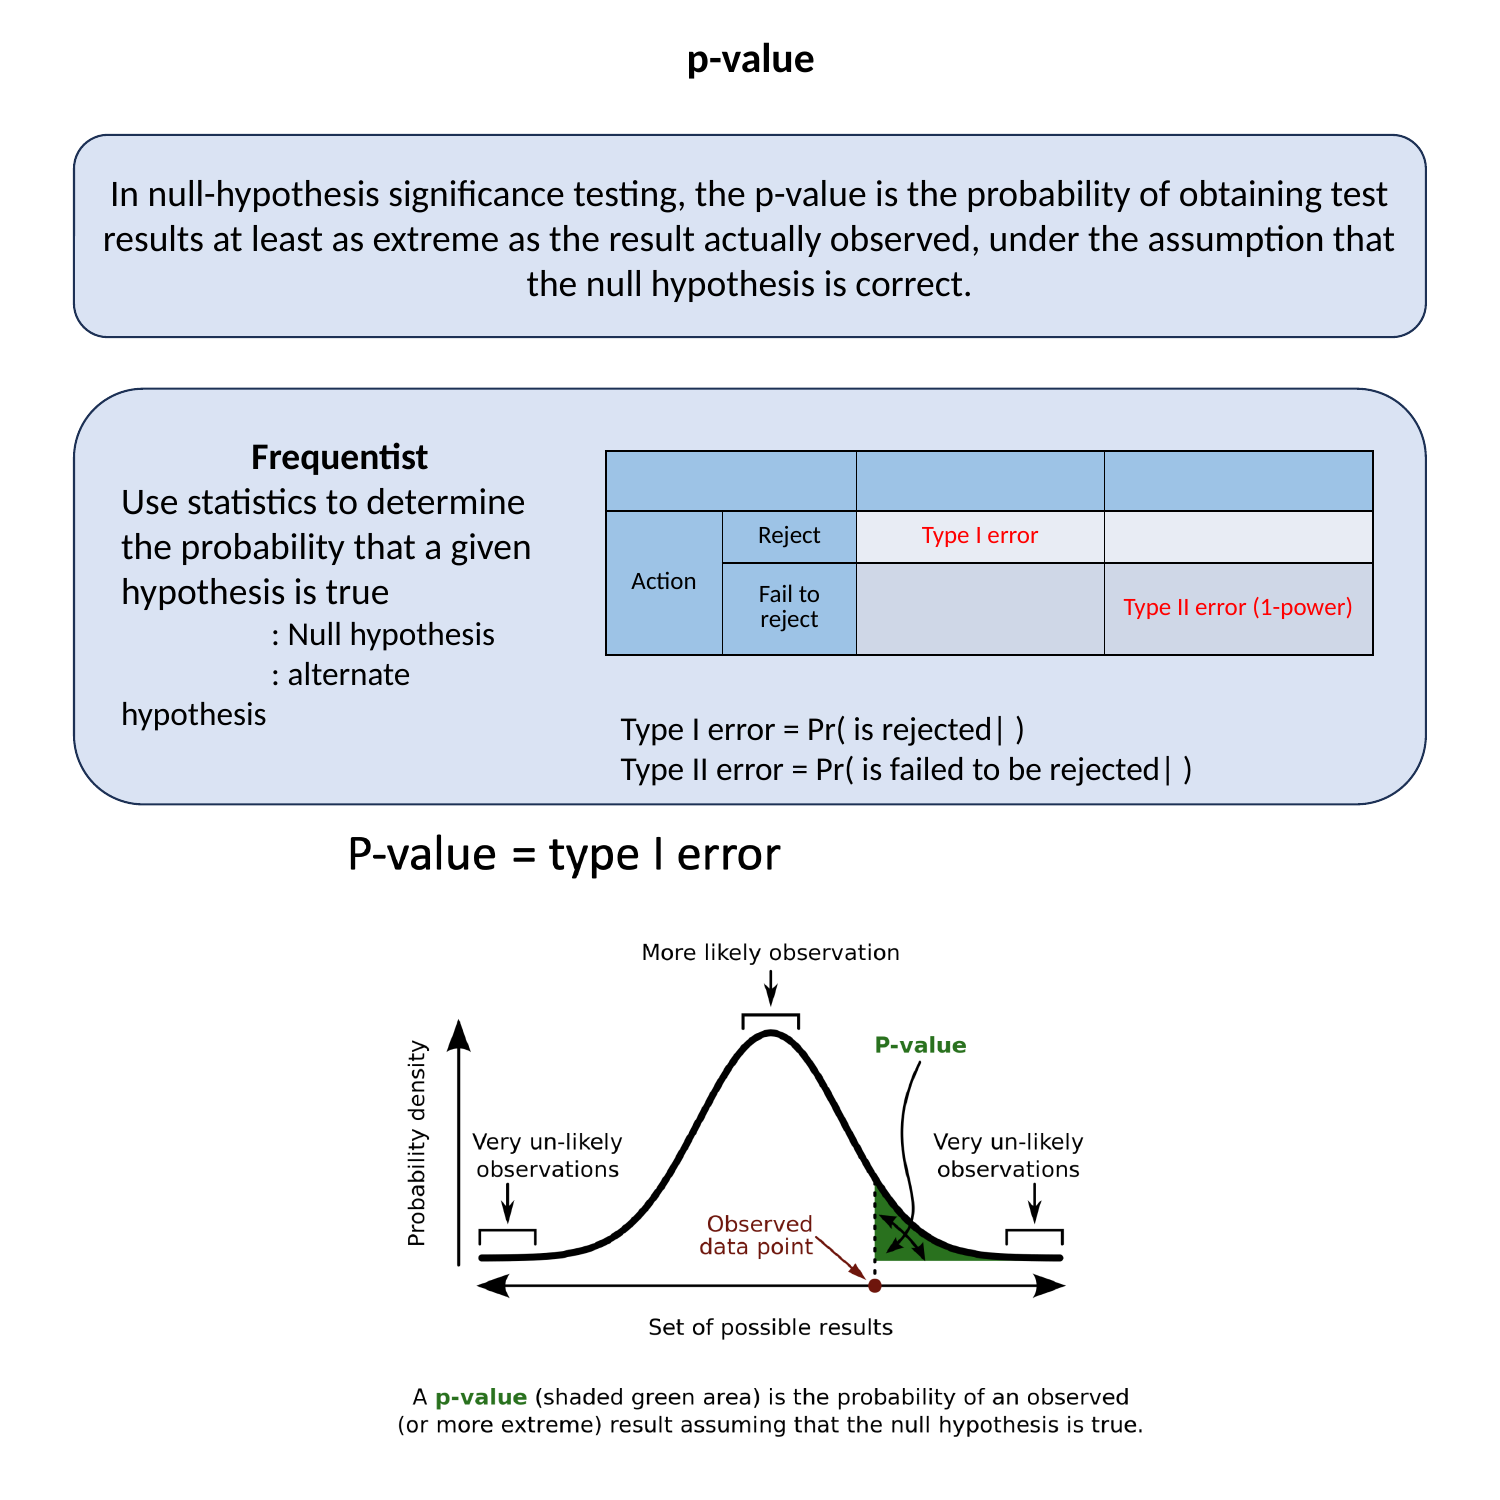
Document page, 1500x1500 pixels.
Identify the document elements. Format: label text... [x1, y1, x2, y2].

text_box In null-hypothesis significance testing, the p-value is the probability of obtaining test results at least as extreme as the result actually observed, under the assumption that the null hypothesis is correct. [72, 133, 1427, 339]
picture [334, 819, 1166, 1446]
text_box [72, 387, 1427, 806]
text_box p-value [348, 23, 1154, 88]
